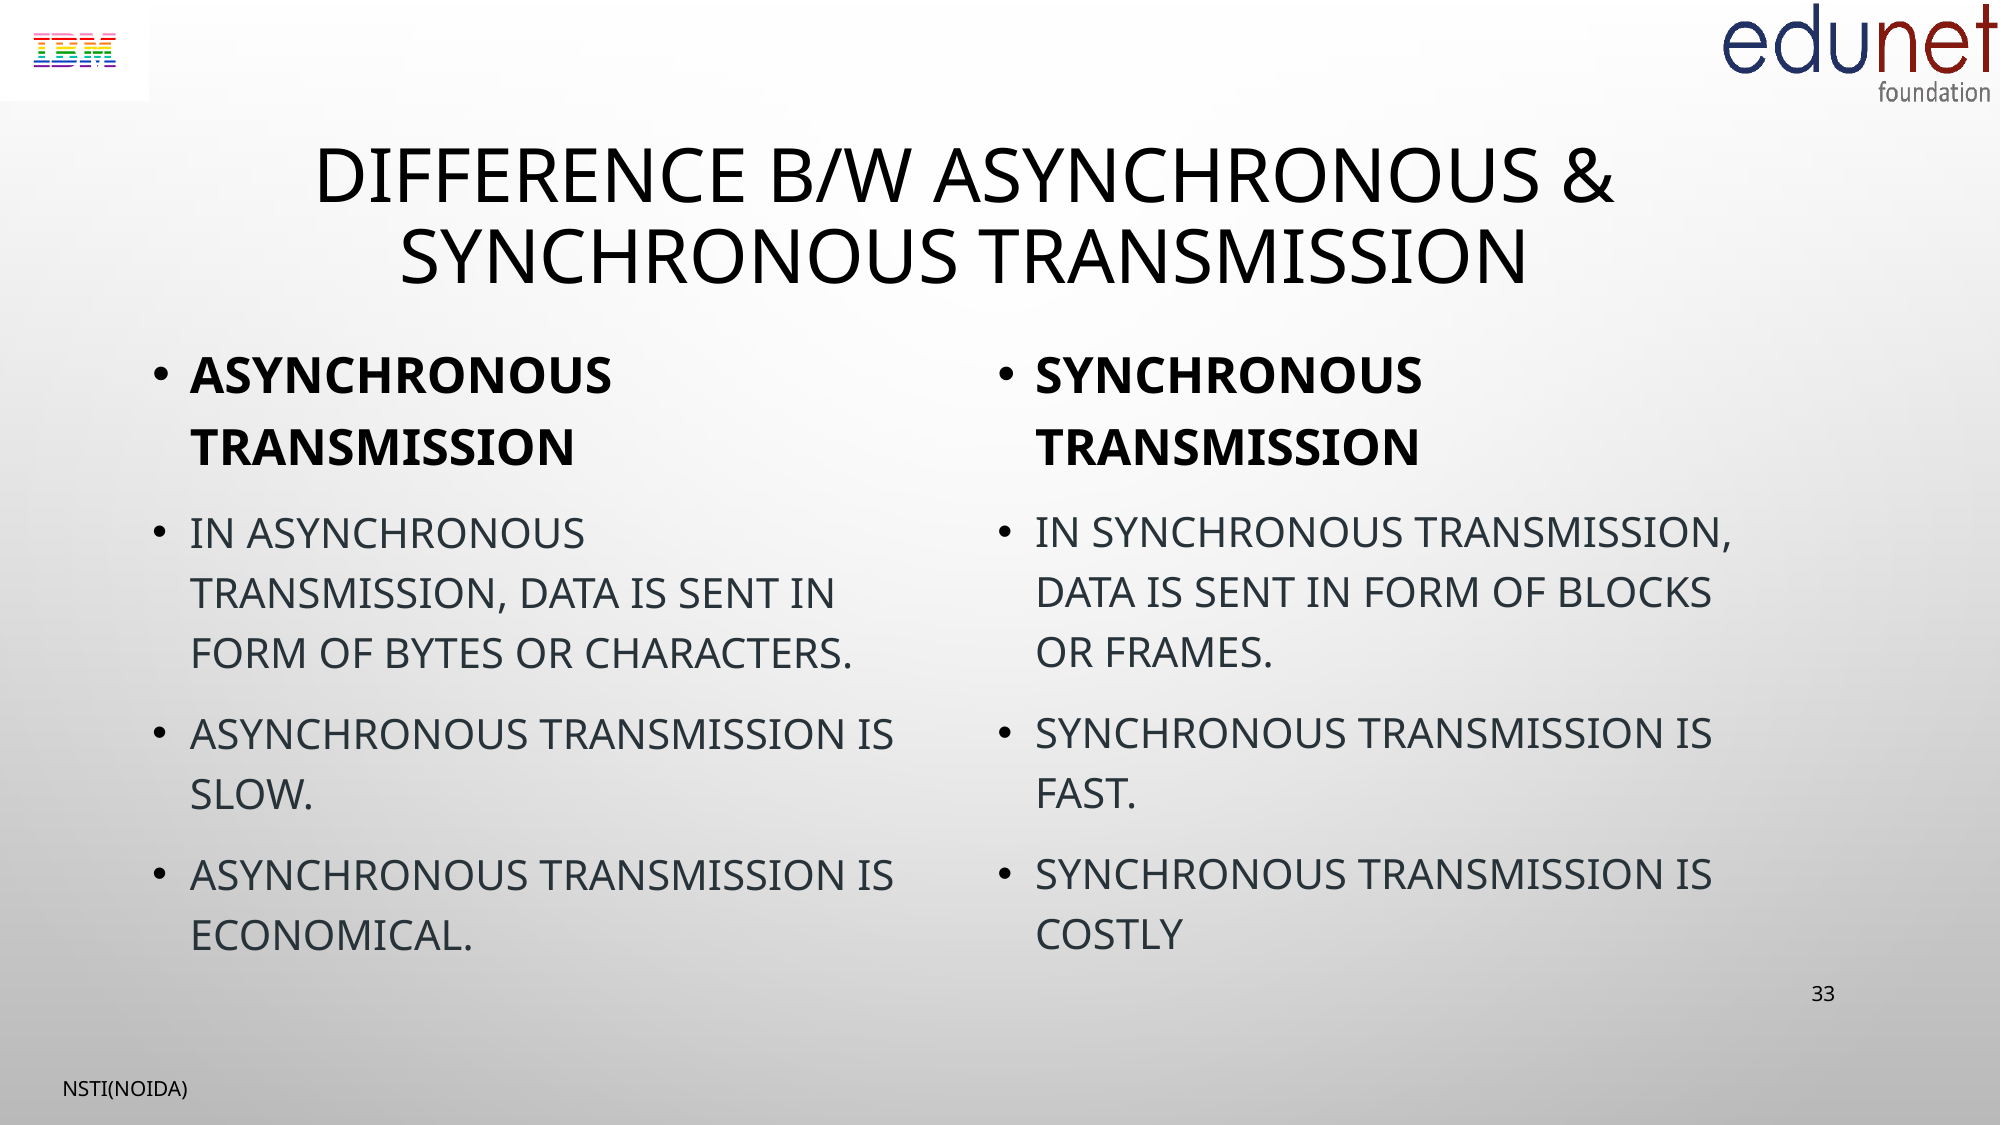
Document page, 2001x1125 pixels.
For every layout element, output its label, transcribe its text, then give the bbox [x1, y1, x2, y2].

slide_number 33 [1724, 965, 1851, 1025]
title Difference b/w Asynchronous & Synchronous Transmission [168, 96, 1763, 342]
footer NSTI(NOIDA) [47, 1049, 377, 1125]
list Asynchronous Transmission In Asynchronous transmission, data is sent in form of bytes or characters. Asynchronous transmission is slow. Asynchronous transmission is economical. [137, 324, 925, 973]
picture [0, 0, 2000, 1125]
list Synchronous Transmission In Synchronous transmission, data is sent in form of blocks or frames. Synchronous transmission is fast. Synchronous transmission is costly [982, 323, 1763, 1035]
